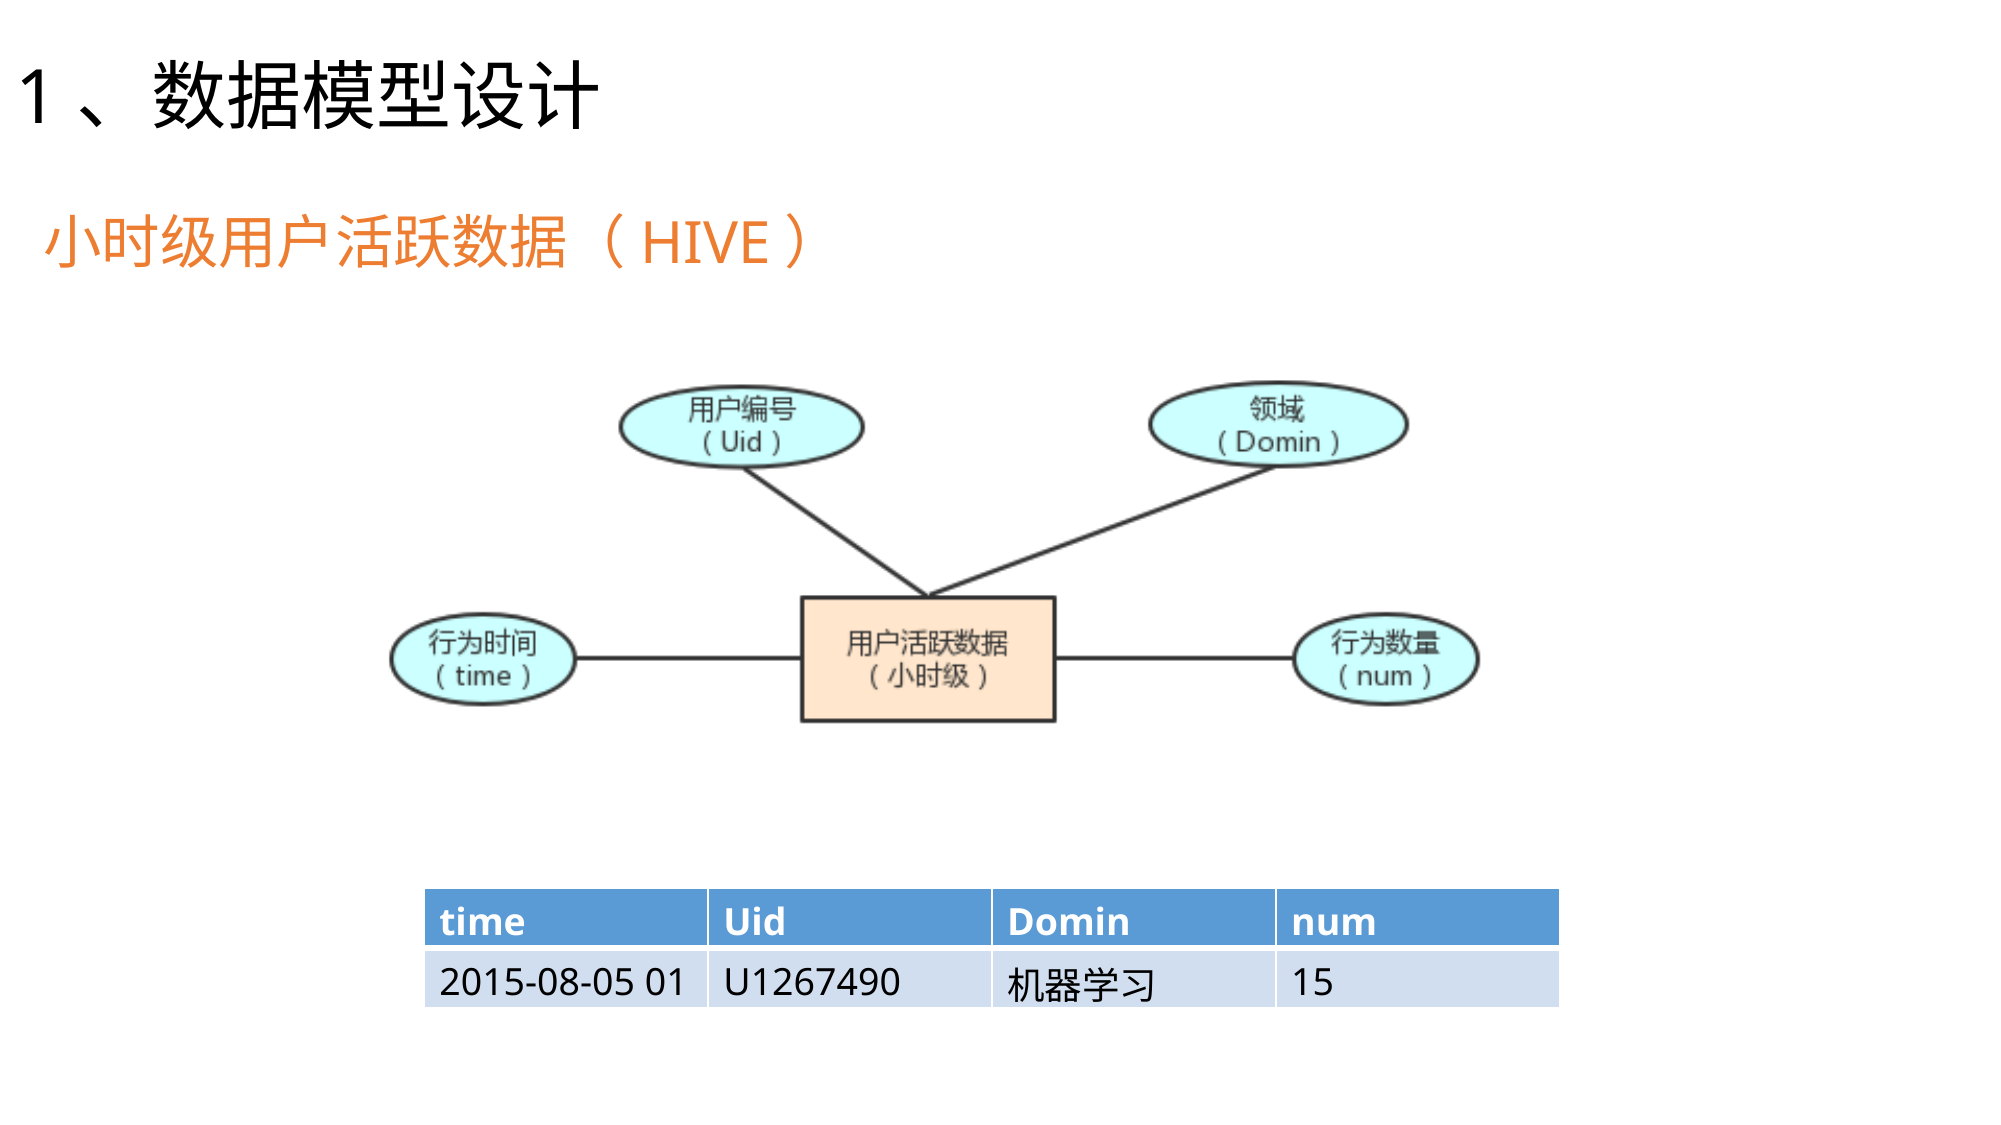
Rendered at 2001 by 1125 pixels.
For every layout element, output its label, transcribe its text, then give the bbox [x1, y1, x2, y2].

table_header Domin [993, 889, 1275, 945]
table_cell 机器学习 [993, 951, 1275, 1007]
table_cell U1267490 [709, 951, 991, 1007]
table_header Uid [709, 889, 991, 945]
table_header time [425, 889, 707, 945]
picture [292, 283, 1545, 786]
table_cell 2015-08-05 01 [425, 951, 707, 1007]
table_cell 15 [1277, 951, 1559, 1007]
title 1、数据模型设计 [0, 0, 1725, 198]
table_header num [1277, 889, 1559, 945]
text_box 小时级用户活跃数据（HIVE） [28, 197, 1754, 283]
